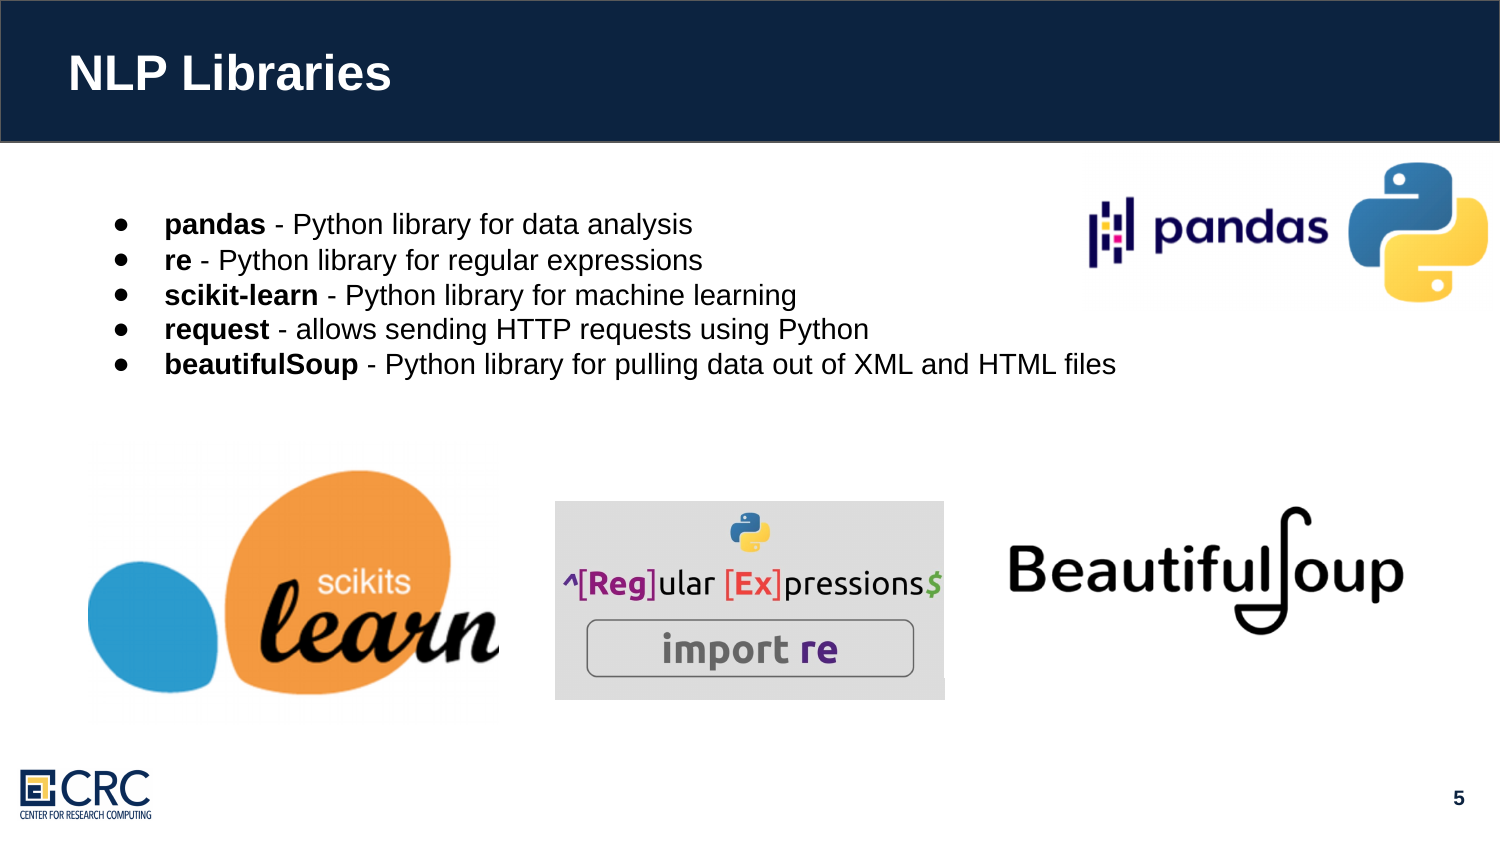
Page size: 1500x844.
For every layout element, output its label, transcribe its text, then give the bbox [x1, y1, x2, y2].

text_box NLP Libraries [53, 25, 713, 116]
picture [555, 489, 1451, 700]
picture [16, 768, 153, 821]
picture [88, 440, 499, 726]
text_box pandas - Python library for data analysis re - Python library for regular expressions scikit-learn - Python library for machine learning request - allows sending HTTP requests using Python beautifulSoup - Python library for pulling data out of XML and HTML files [74, 190, 1223, 396]
text_box [0, 0, 1500, 143]
slide_number ‹#› [1389, 764, 1480, 830]
picture [1082, 150, 1493, 312]
